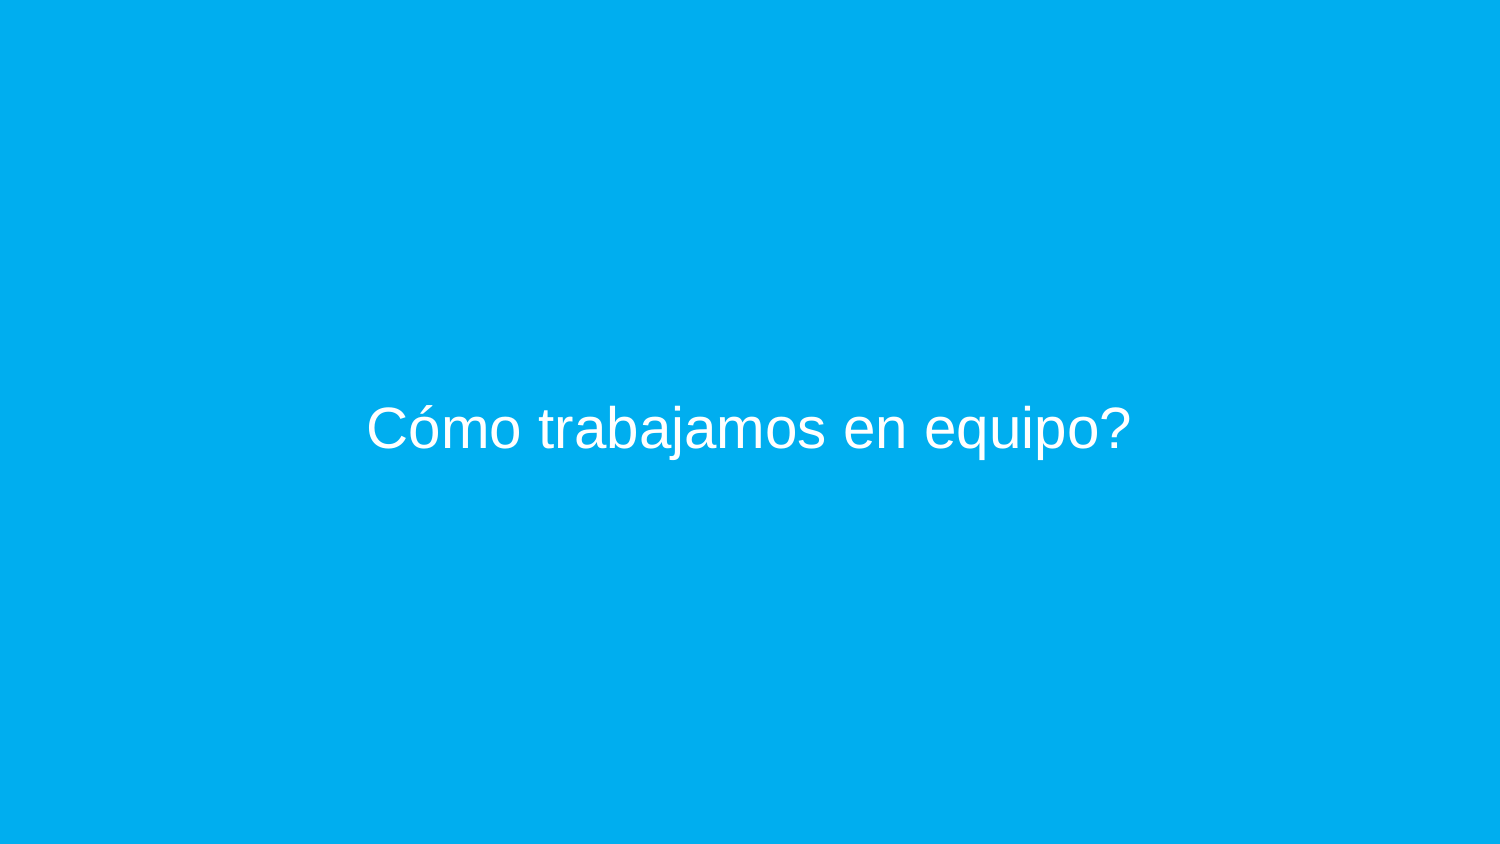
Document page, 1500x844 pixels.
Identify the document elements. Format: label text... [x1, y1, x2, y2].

title Cómo trabajamos en equipo? [51, 374, 1449, 469]
